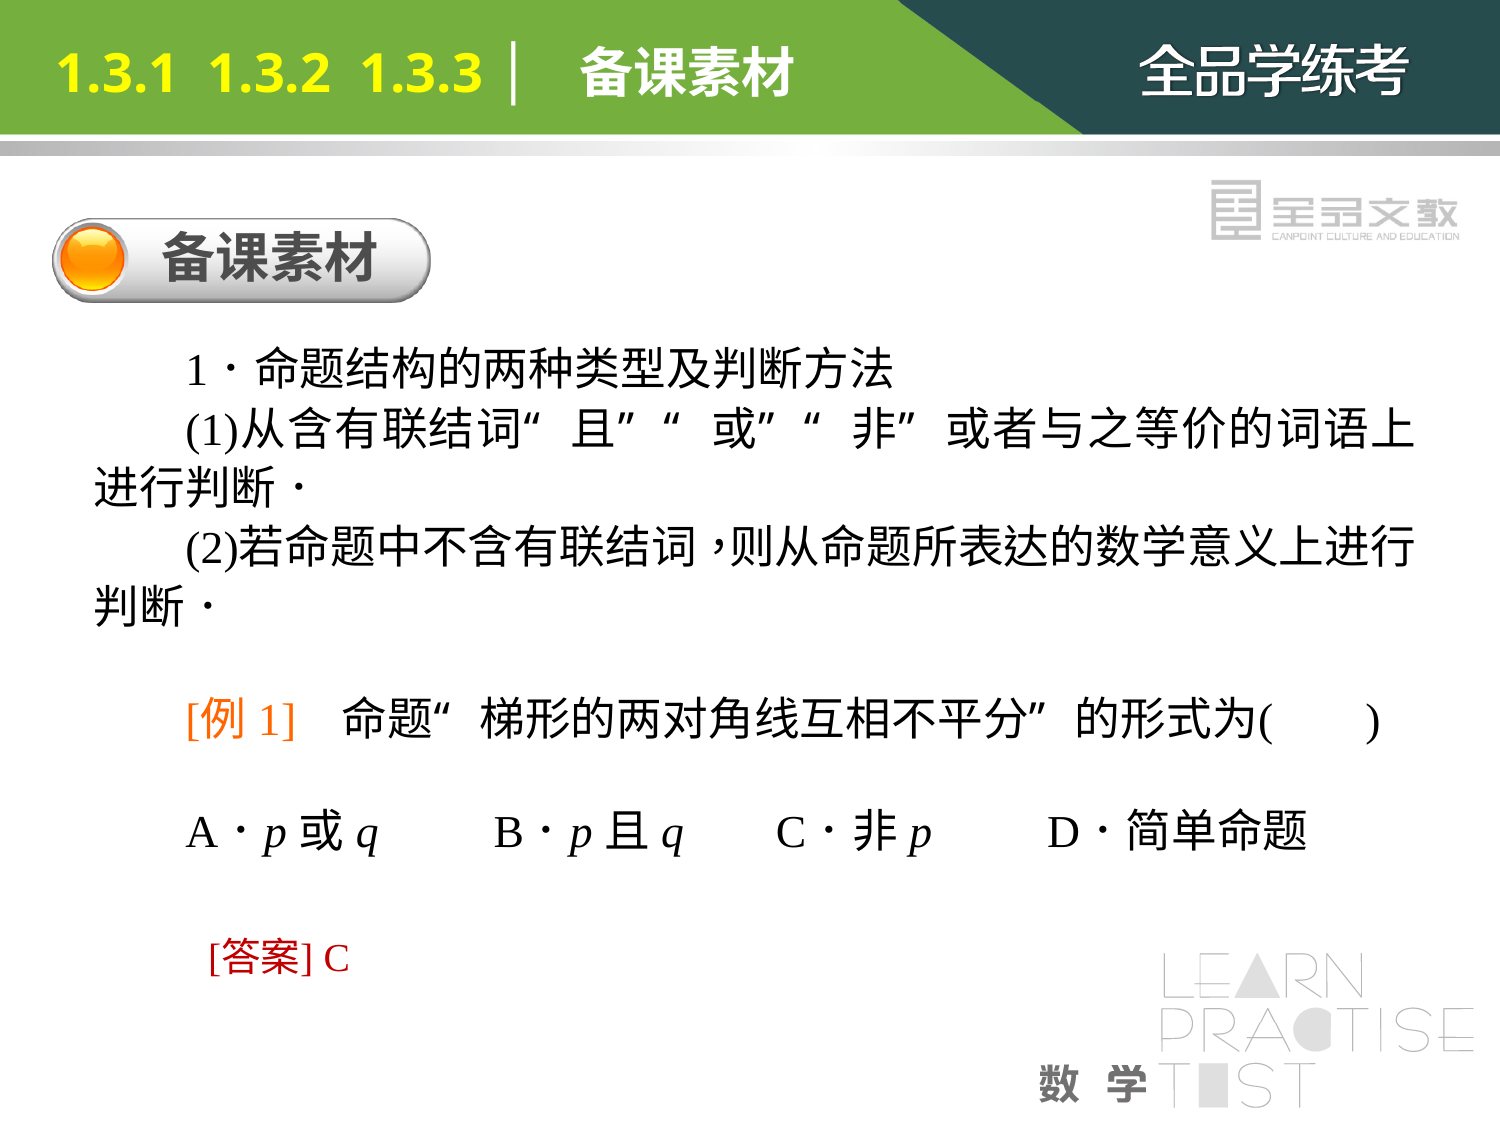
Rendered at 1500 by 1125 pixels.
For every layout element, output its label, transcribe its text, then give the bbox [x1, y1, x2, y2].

picture [0, 0, 1500, 1125]
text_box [52, 215, 432, 303]
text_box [93, 339, 1417, 929]
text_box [128, 931, 1426, 1125]
text_box 1.3.1 1.3.2 1.3.3 │ 备课素材 [41, 30, 1057, 111]
